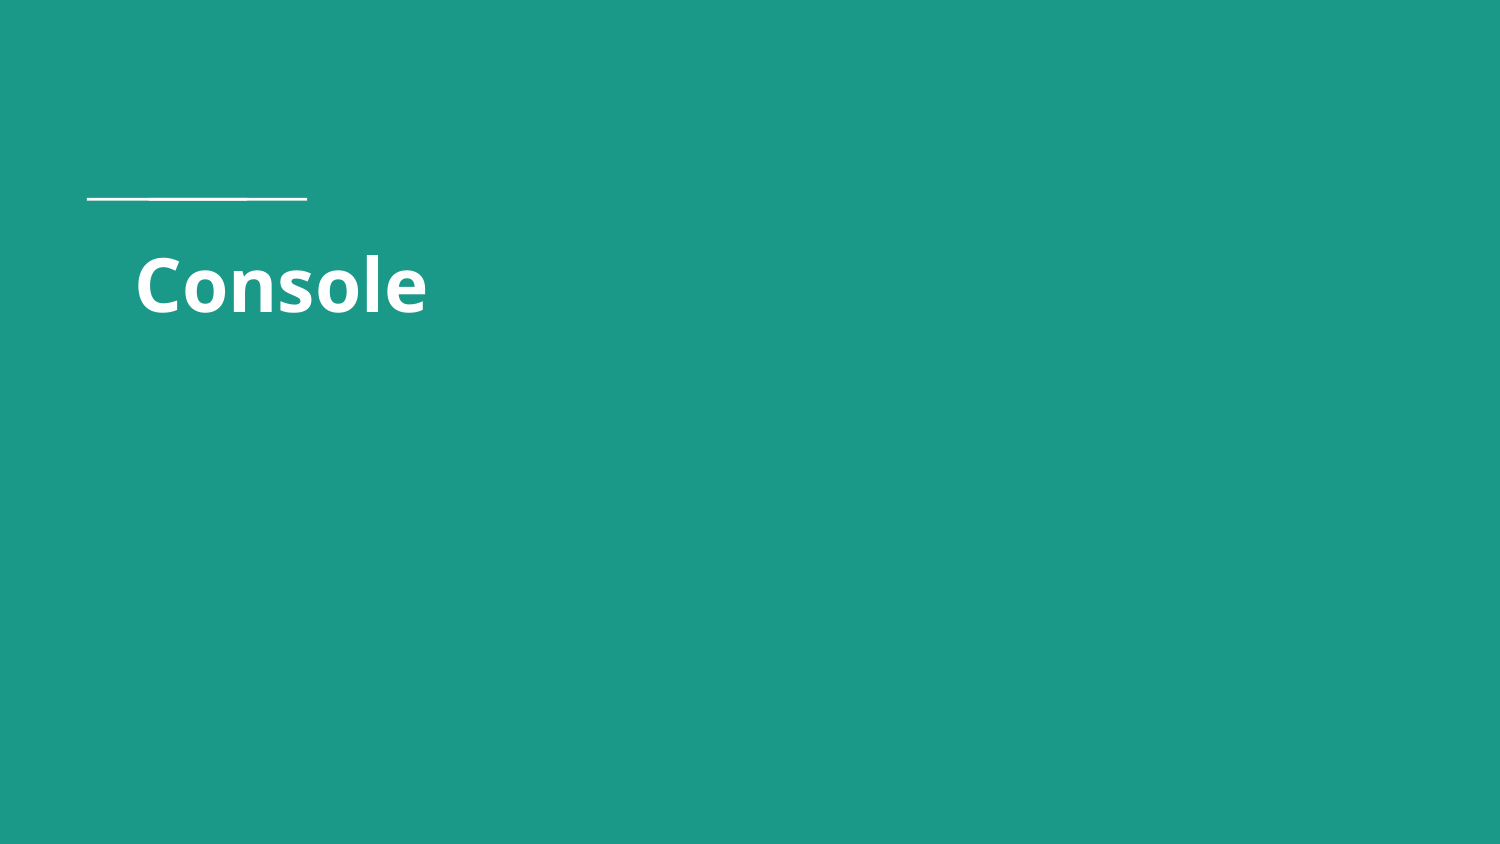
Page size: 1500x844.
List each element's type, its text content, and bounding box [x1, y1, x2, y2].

title Console [119, 216, 1381, 466]
